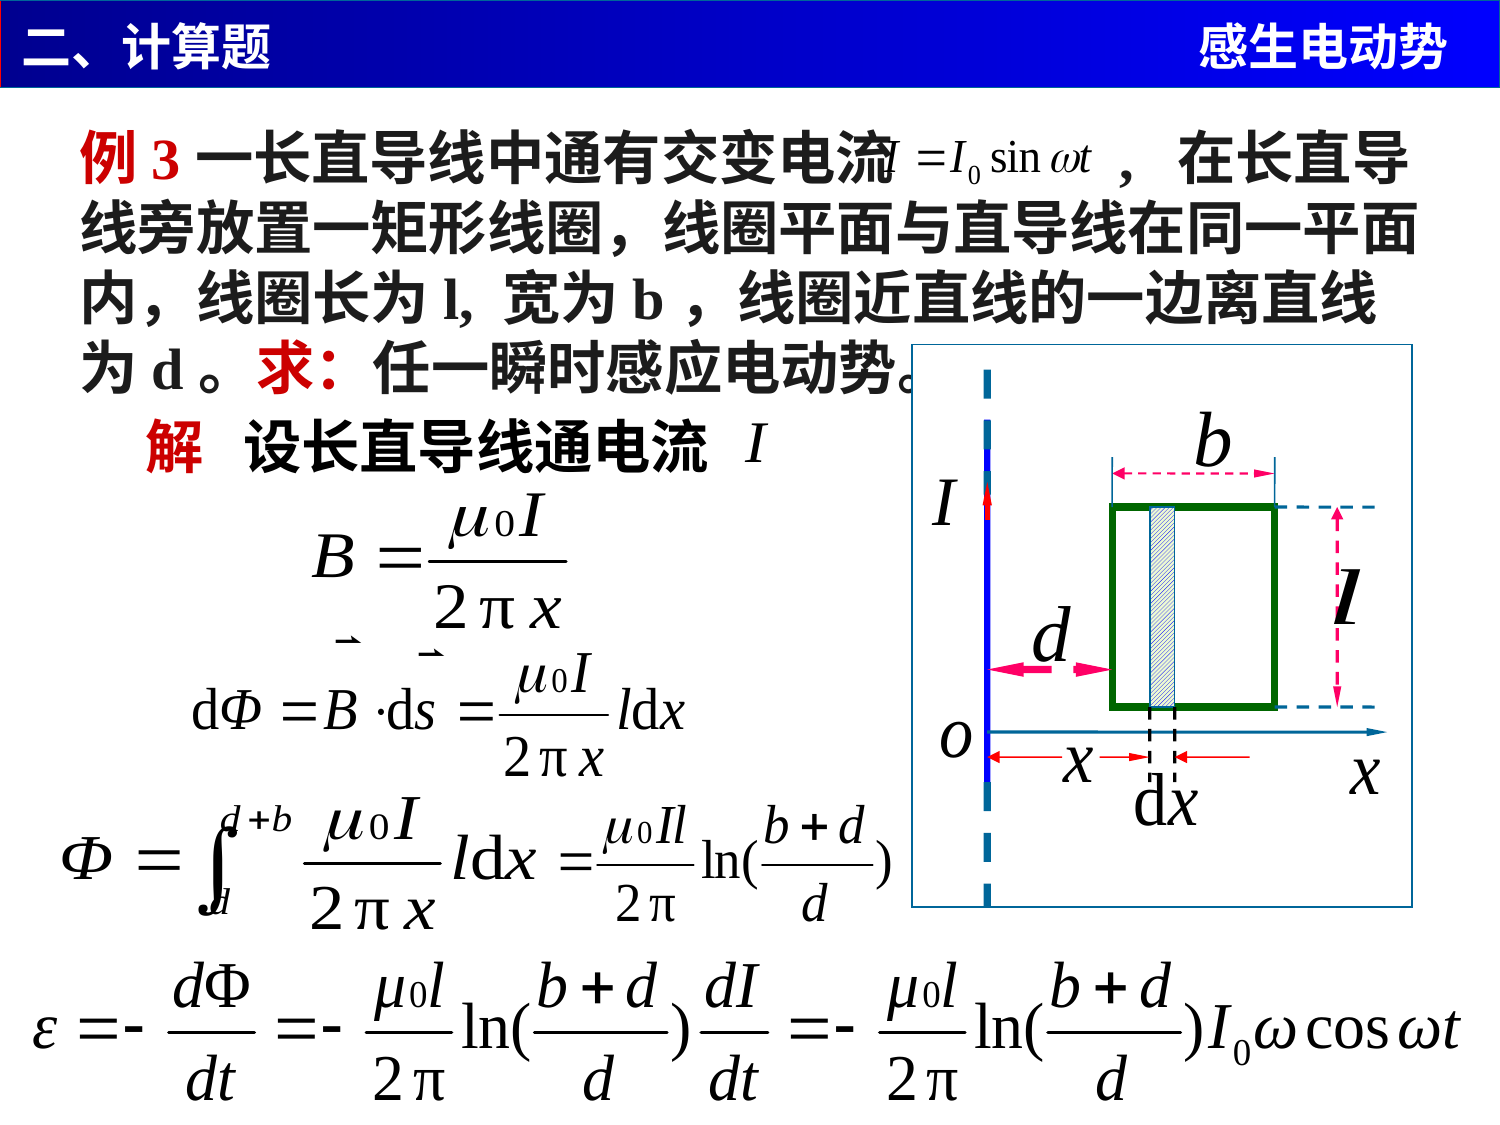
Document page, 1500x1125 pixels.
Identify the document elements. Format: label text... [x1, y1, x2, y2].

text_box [911, 344, 1413, 908]
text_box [22, 944, 1475, 1115]
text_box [130, 402, 780, 488]
text_box 感生电动势 [1183, 8, 1483, 83]
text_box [52, 777, 550, 943]
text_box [986, 706, 1250, 845]
text_box 二、计算题 [6, 8, 316, 83]
text_box [0, 0, 1500, 88]
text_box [183, 635, 698, 789]
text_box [546, 790, 900, 934]
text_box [64, 113, 1436, 410]
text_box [297, 496, 584, 634]
